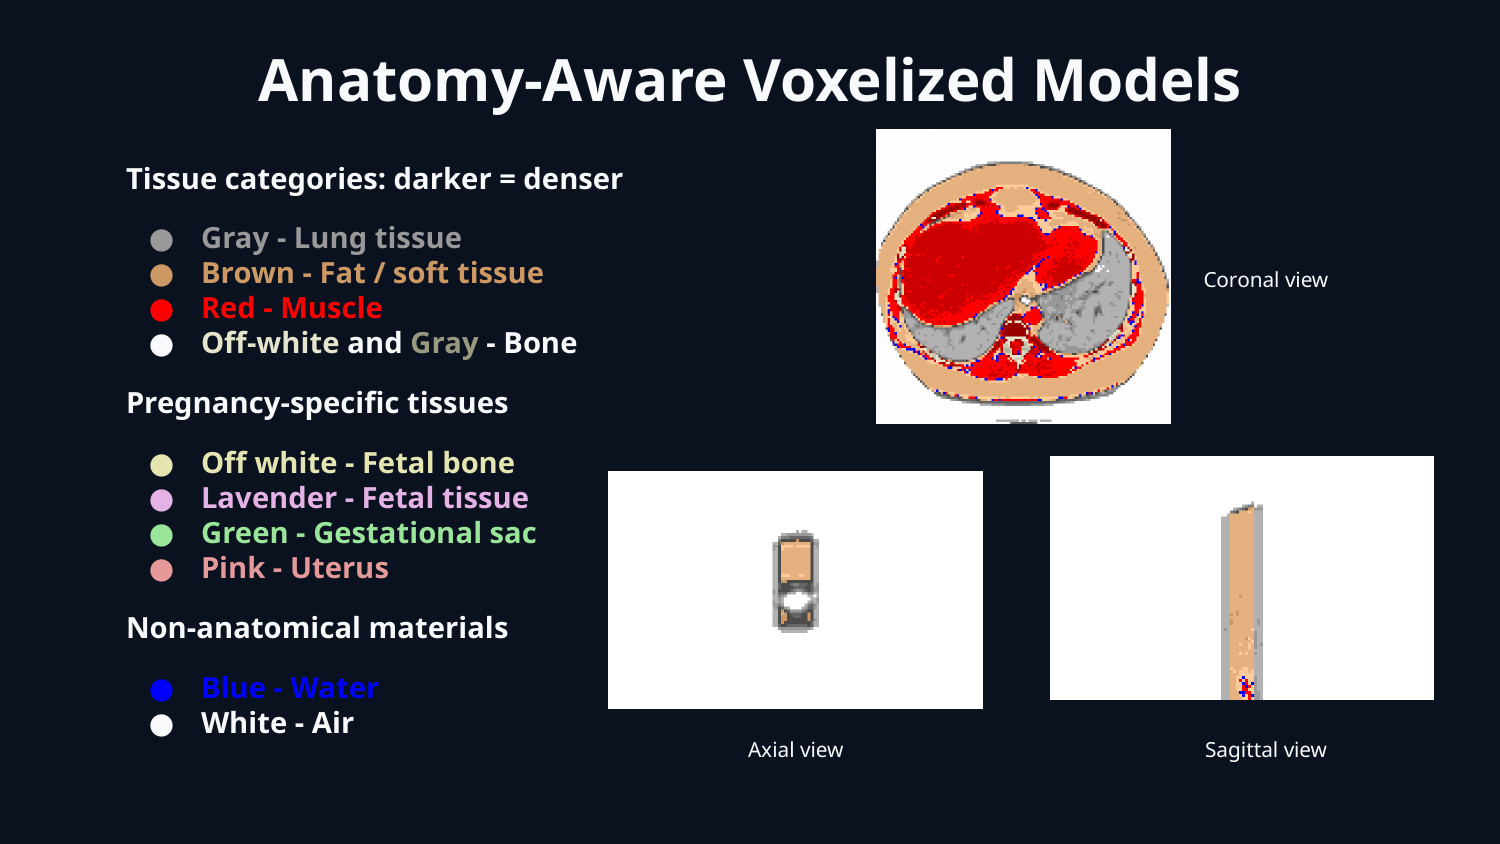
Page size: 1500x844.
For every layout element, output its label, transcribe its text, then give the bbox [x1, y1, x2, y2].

text_box Tissue categories: darker = denser Gray - Lung tissue Brown - Fat / soft tissue Red - Muscle Off-white and Gray - Bone Pregnancy-specific tissues Off white - Fetal bone Lavender - Fetal tissue Green - Gestational sac Pink - Uterus Non-anatomical materials Blue - Water White - Air [111, 144, 818, 755]
text_box Sagittal view [1019, 718, 1500, 777]
picture [876, 128, 1172, 424]
picture [608, 471, 984, 709]
title Anatomy-Aware Voxelized Models [118, 51, 1382, 145]
picture [1049, 456, 1434, 700]
text_box Coronal view [1176, 248, 1451, 306]
text_box Axial view [549, 718, 1019, 777]
